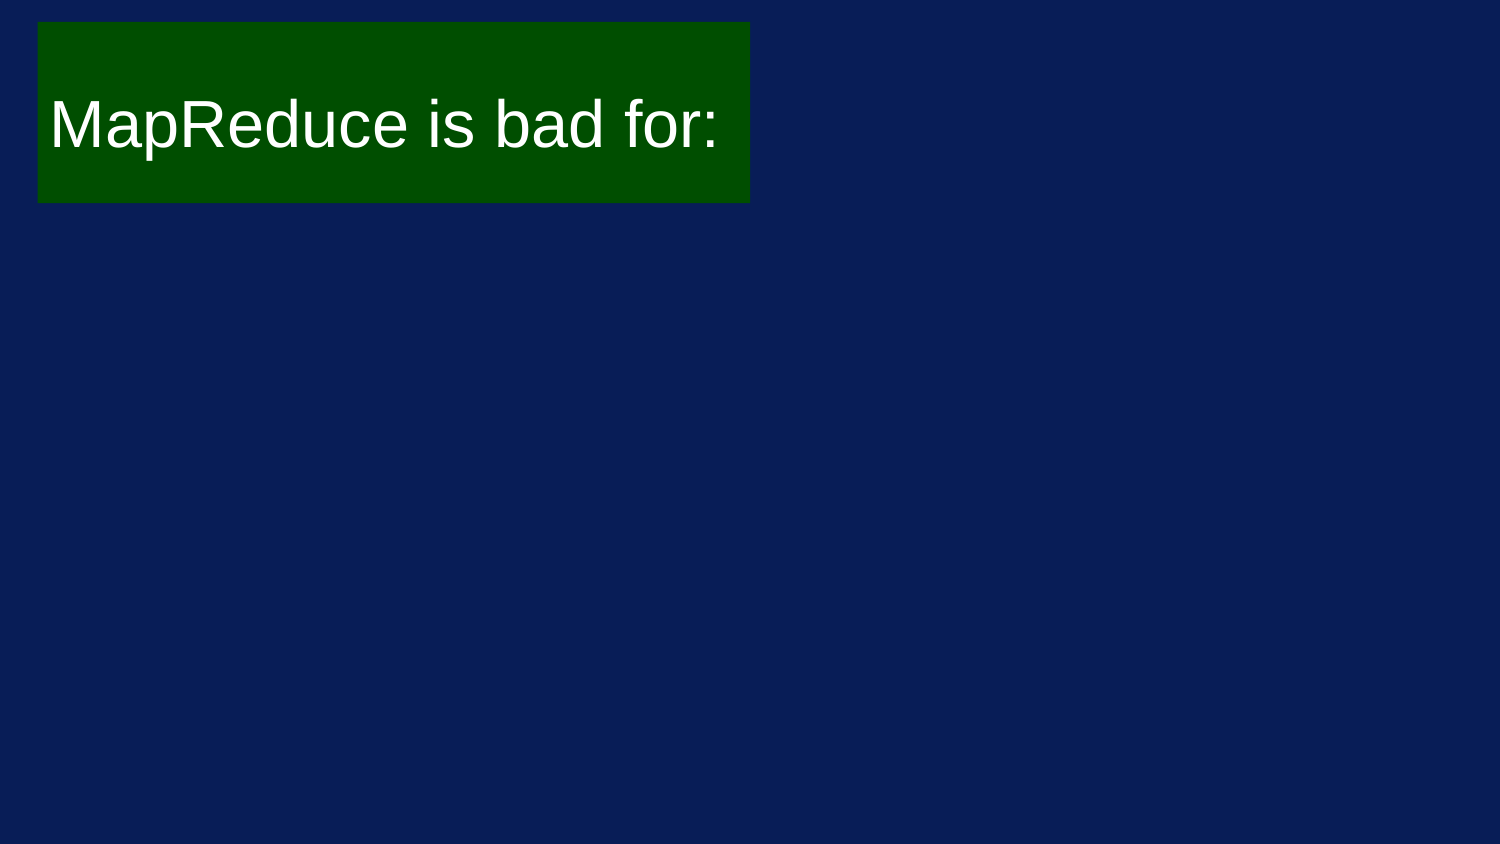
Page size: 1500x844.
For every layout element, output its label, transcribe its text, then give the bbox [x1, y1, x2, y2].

title MapReduce is bad for: [19, 21, 1481, 222]
